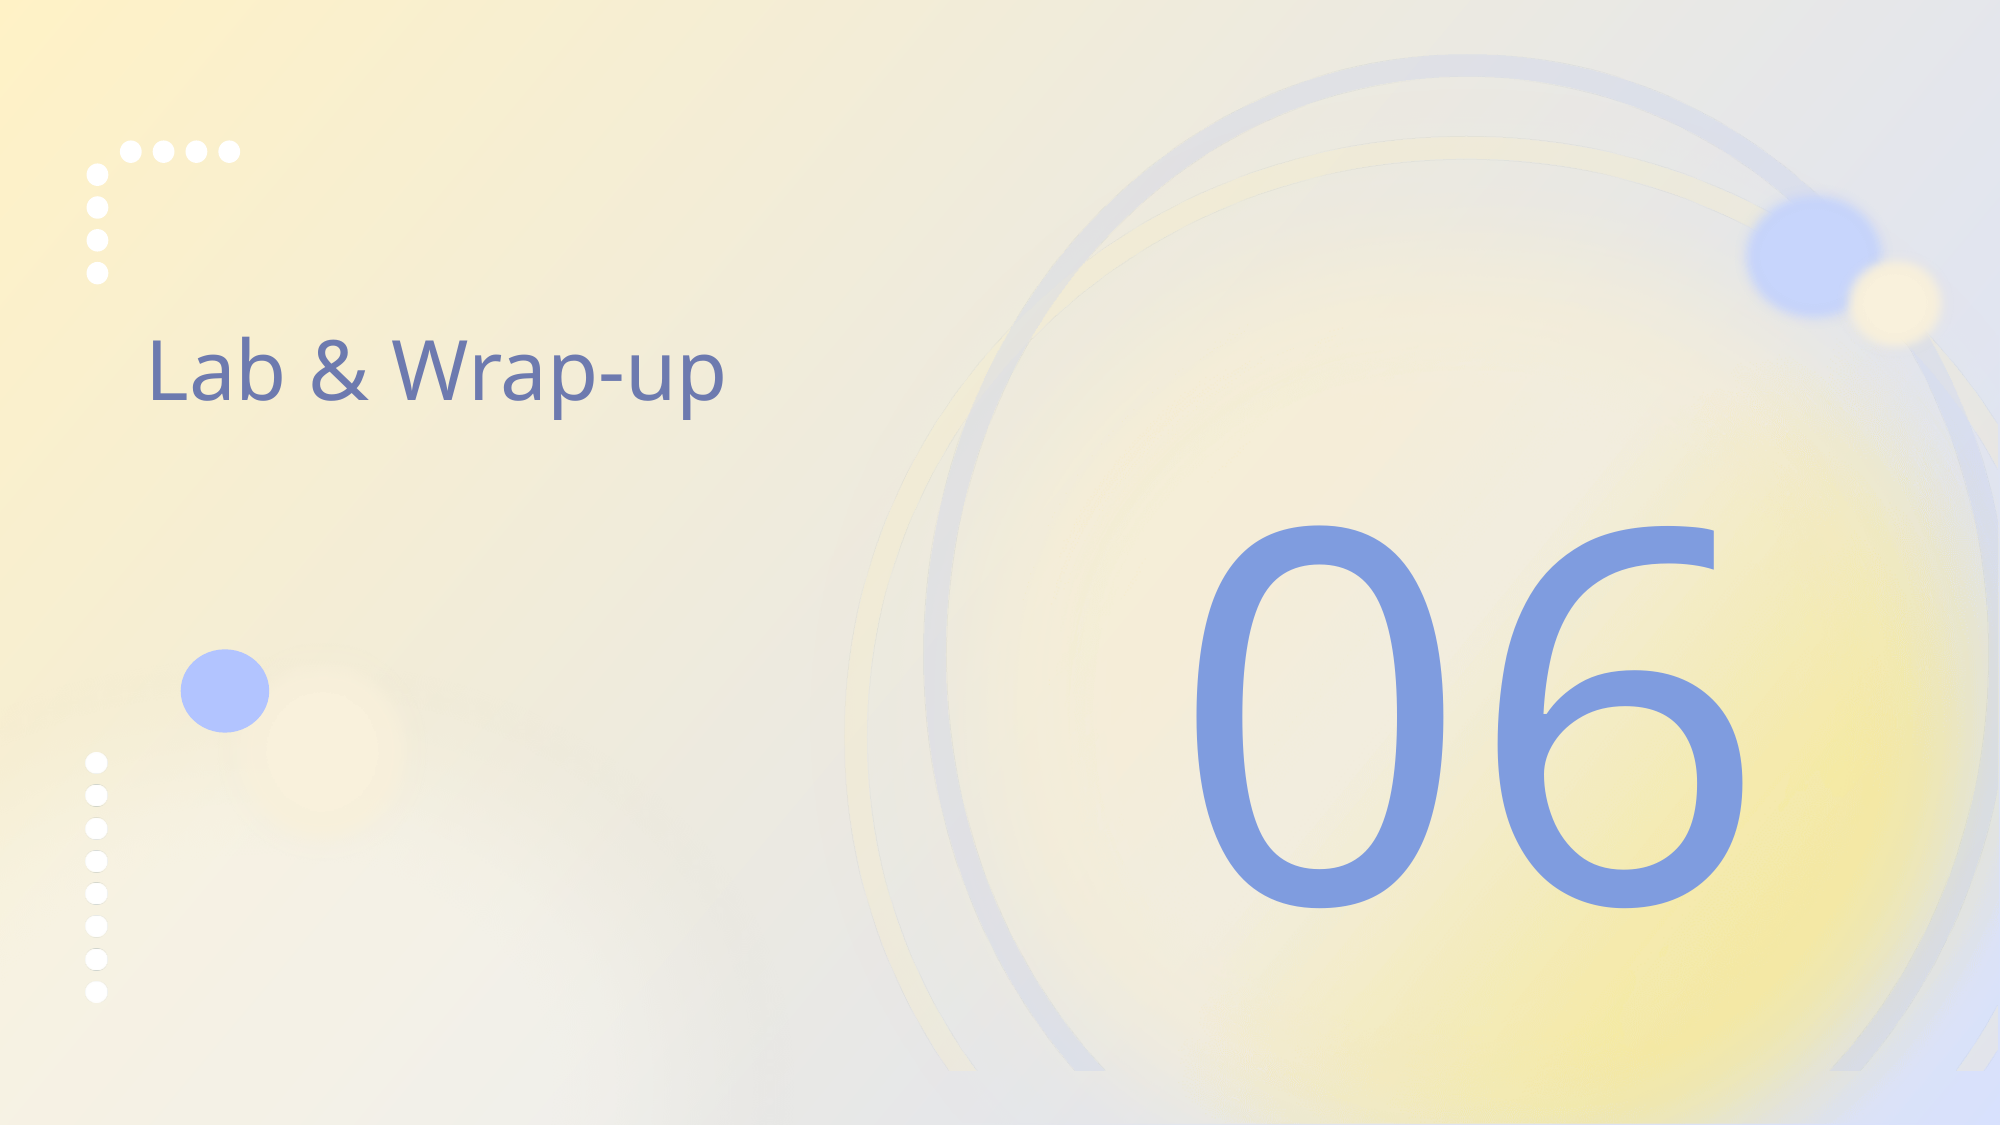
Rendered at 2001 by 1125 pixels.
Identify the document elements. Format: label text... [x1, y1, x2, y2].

text_box [86, 163, 109, 186]
text_box Lab & Wrap-up [130, 309, 808, 425]
text_box [218, 140, 241, 163]
text_box [86, 261, 109, 285]
picture [0, 54, 1999, 1125]
text_box [86, 196, 109, 219]
text_box [185, 140, 208, 163]
text_box [119, 140, 142, 163]
text_box [86, 229, 109, 252]
text_box [152, 140, 175, 163]
